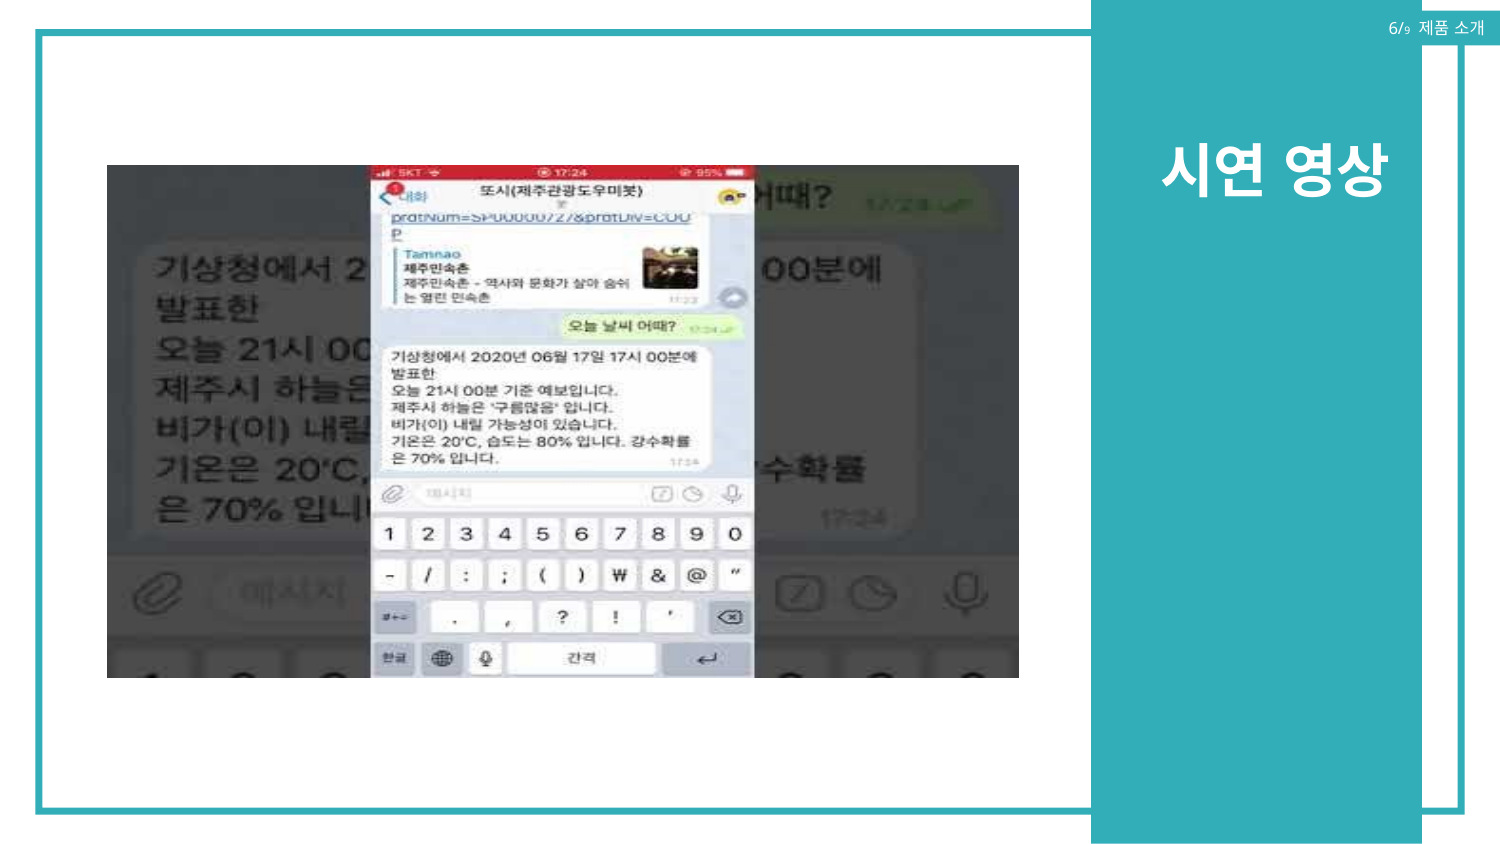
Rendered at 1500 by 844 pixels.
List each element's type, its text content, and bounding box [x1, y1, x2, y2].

text_box [1424, 46, 1467, 817]
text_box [106, 164, 1020, 679]
text_box [1089, 0, 1424, 844]
text_box 6/9 제품 소개 [1364, 10, 1500, 46]
text_box [33, 27, 1089, 817]
text_box 시연 영상 [1109, 126, 1405, 363]
